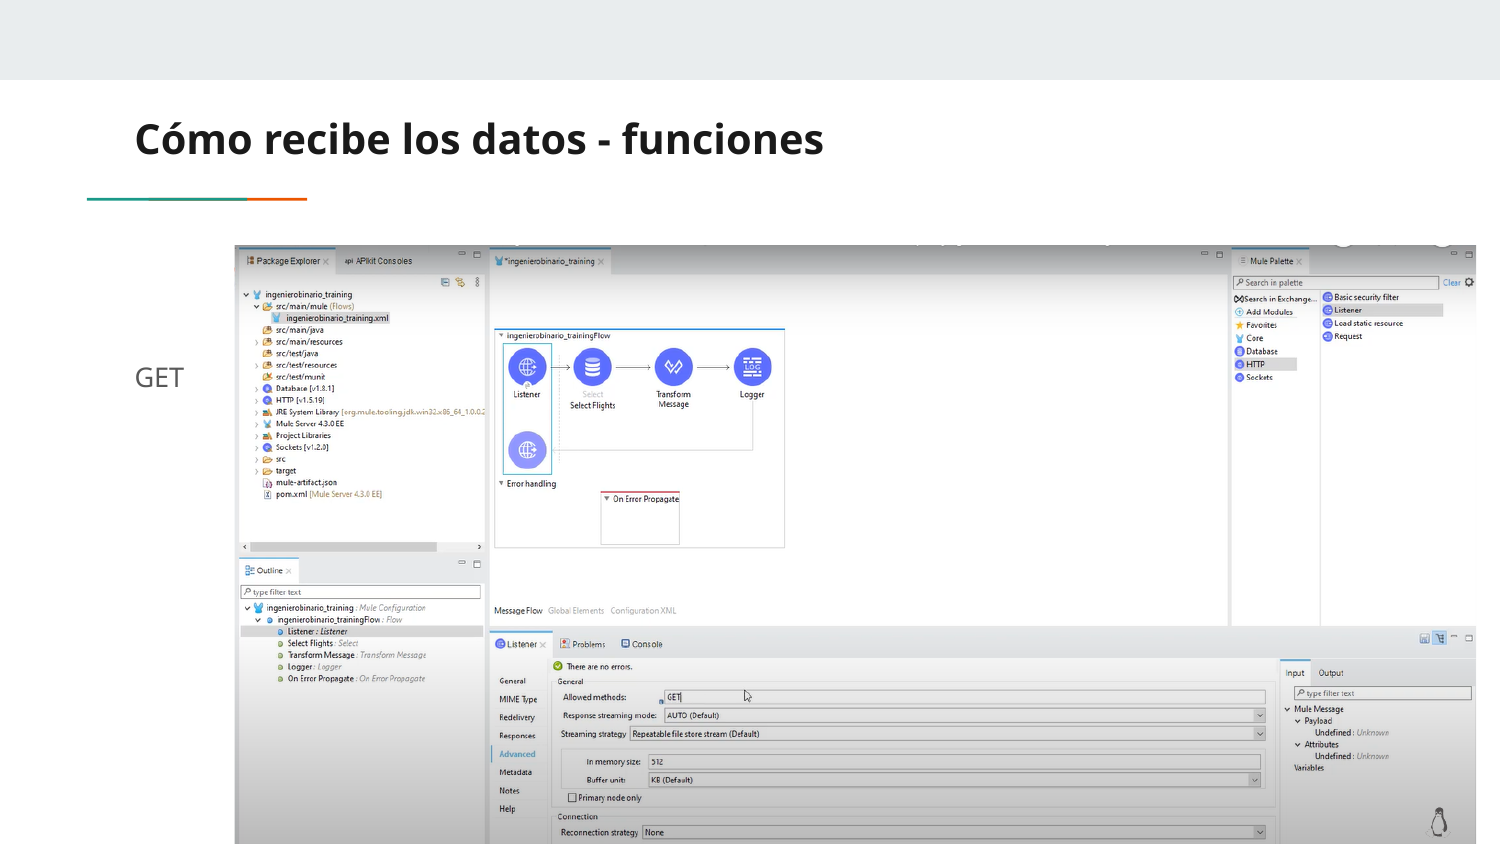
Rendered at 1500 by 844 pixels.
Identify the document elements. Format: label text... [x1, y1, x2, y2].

title Cómo recibe los datos - funciones [119, 90, 1381, 179]
picture [234, 245, 1477, 844]
list GET [119, 341, 212, 712]
